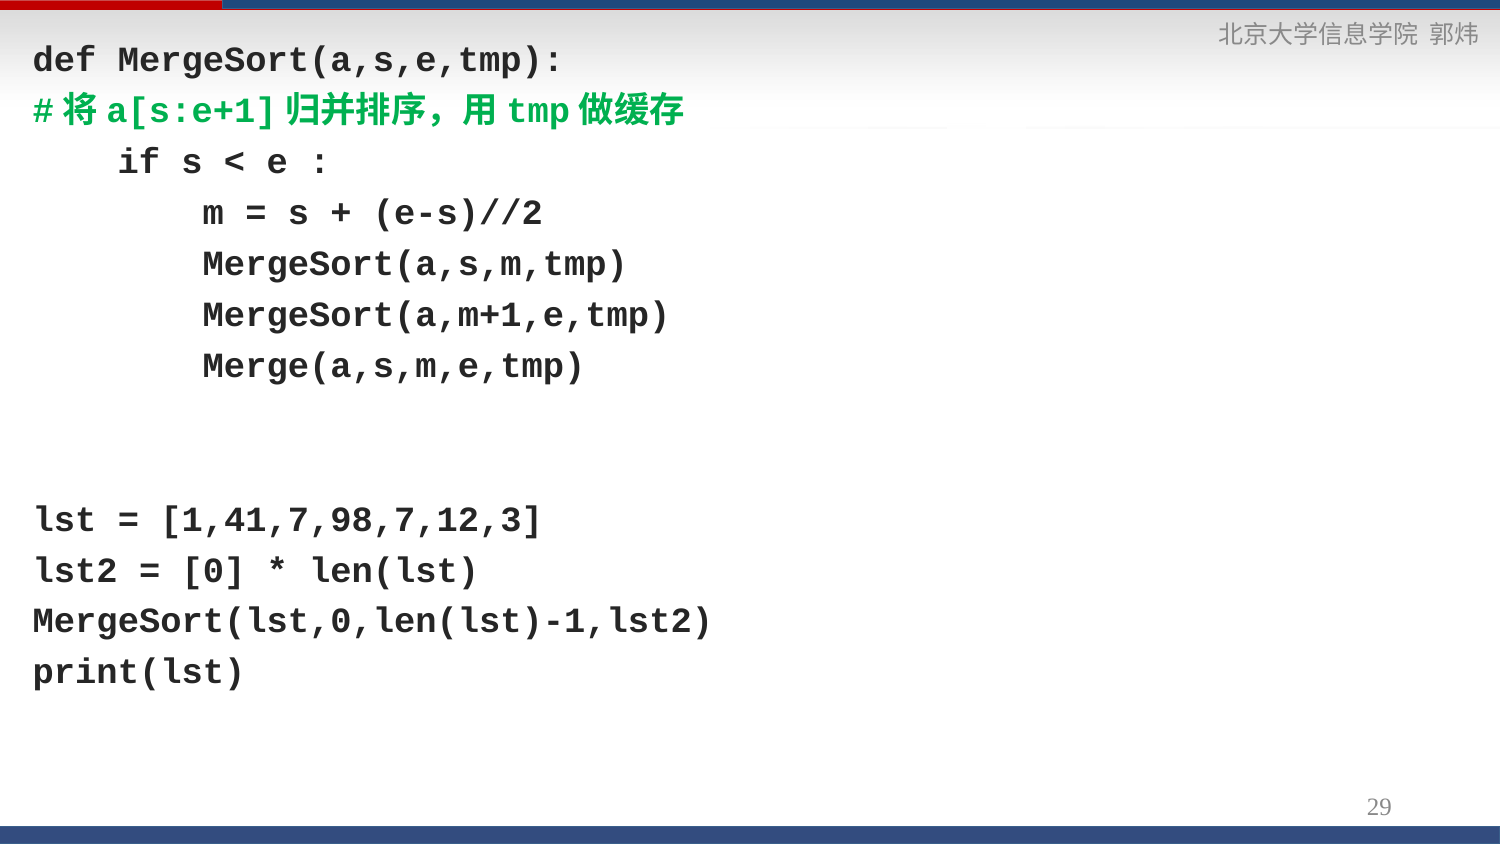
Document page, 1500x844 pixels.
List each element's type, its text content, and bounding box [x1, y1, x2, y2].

picture [0, 10, 1500, 129]
list def MergeSort(a,s,e,tmp): #将a[s:e+1]归并排序，用tmp做缓存 if s < e : m = s + (e-s)//2 MergeSort(a,s,m,tmp) MergeSort(a,m+1,e,tmp) Merge(a,s,m,e,tmp) lst = [1,41,7,98,7,12,3] lst2 = [0] * len(lst) MergeSort(lst,0,len(lst)-1,lst2) print(lst) [17, 20, 1392, 696]
slide_number 29 [1316, 782, 1443, 828]
